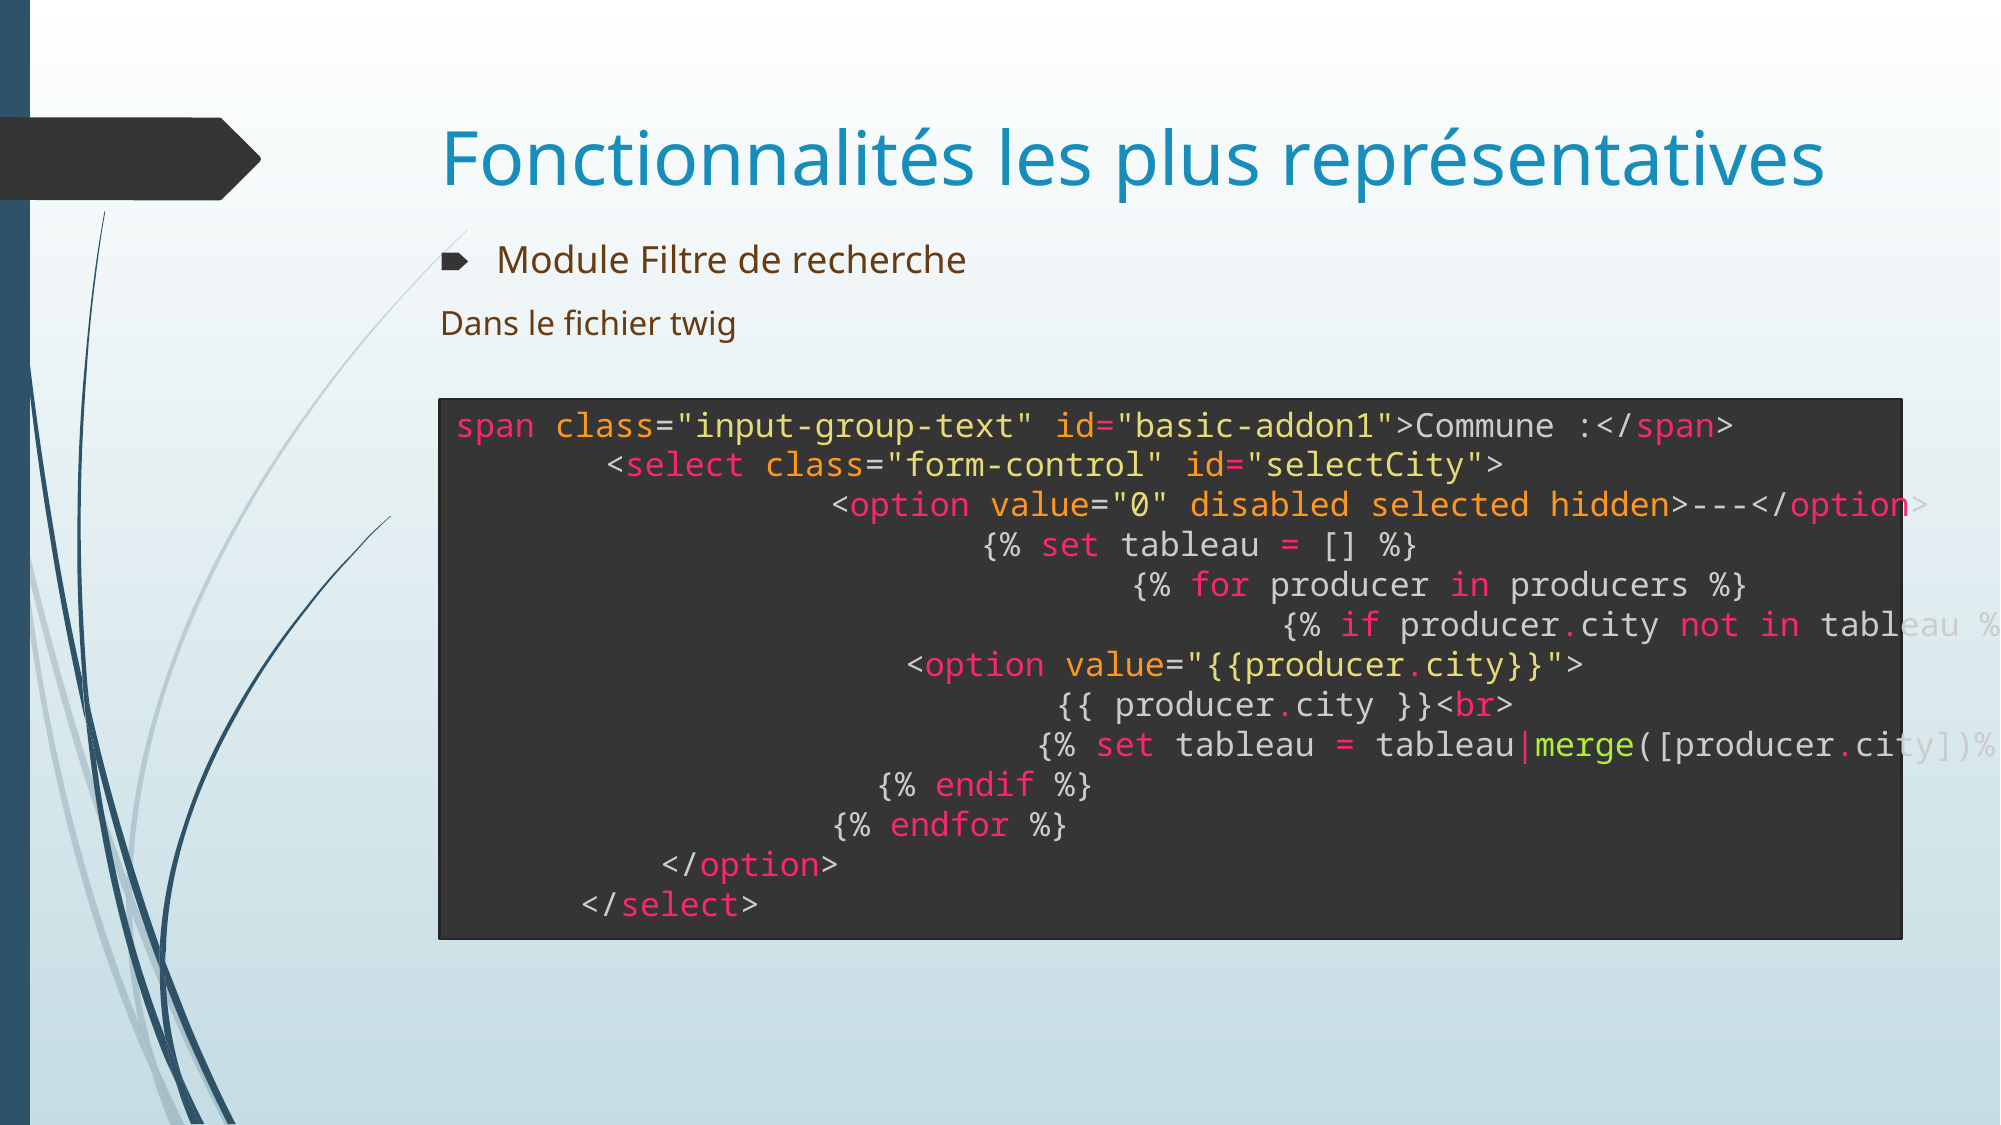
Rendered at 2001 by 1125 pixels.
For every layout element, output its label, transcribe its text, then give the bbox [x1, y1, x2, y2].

title Fonctionnalités les plus représentatives [425, 102, 1888, 313]
text_box [439, 931, 1902, 939]
text_box Module Filtre de recherche Dans le fichier twig [424, 228, 1887, 396]
text_box span class="input-group-text" id="basic-addon1">Commune :</span> <select class="form-control" id="selectCity"> <option value="0" disabled selected hidden>---</option> {% set tableau = [] %} {% for producer in producers %} {% if producer.city not in tableau %} <option value="{{producer.city}}"> {{ producer.city }}<br> {% set tableau = tableau|merge([producer.city])%} {% endif %} {% endfor %} </option> </select> [364, 396, 2000, 931]
